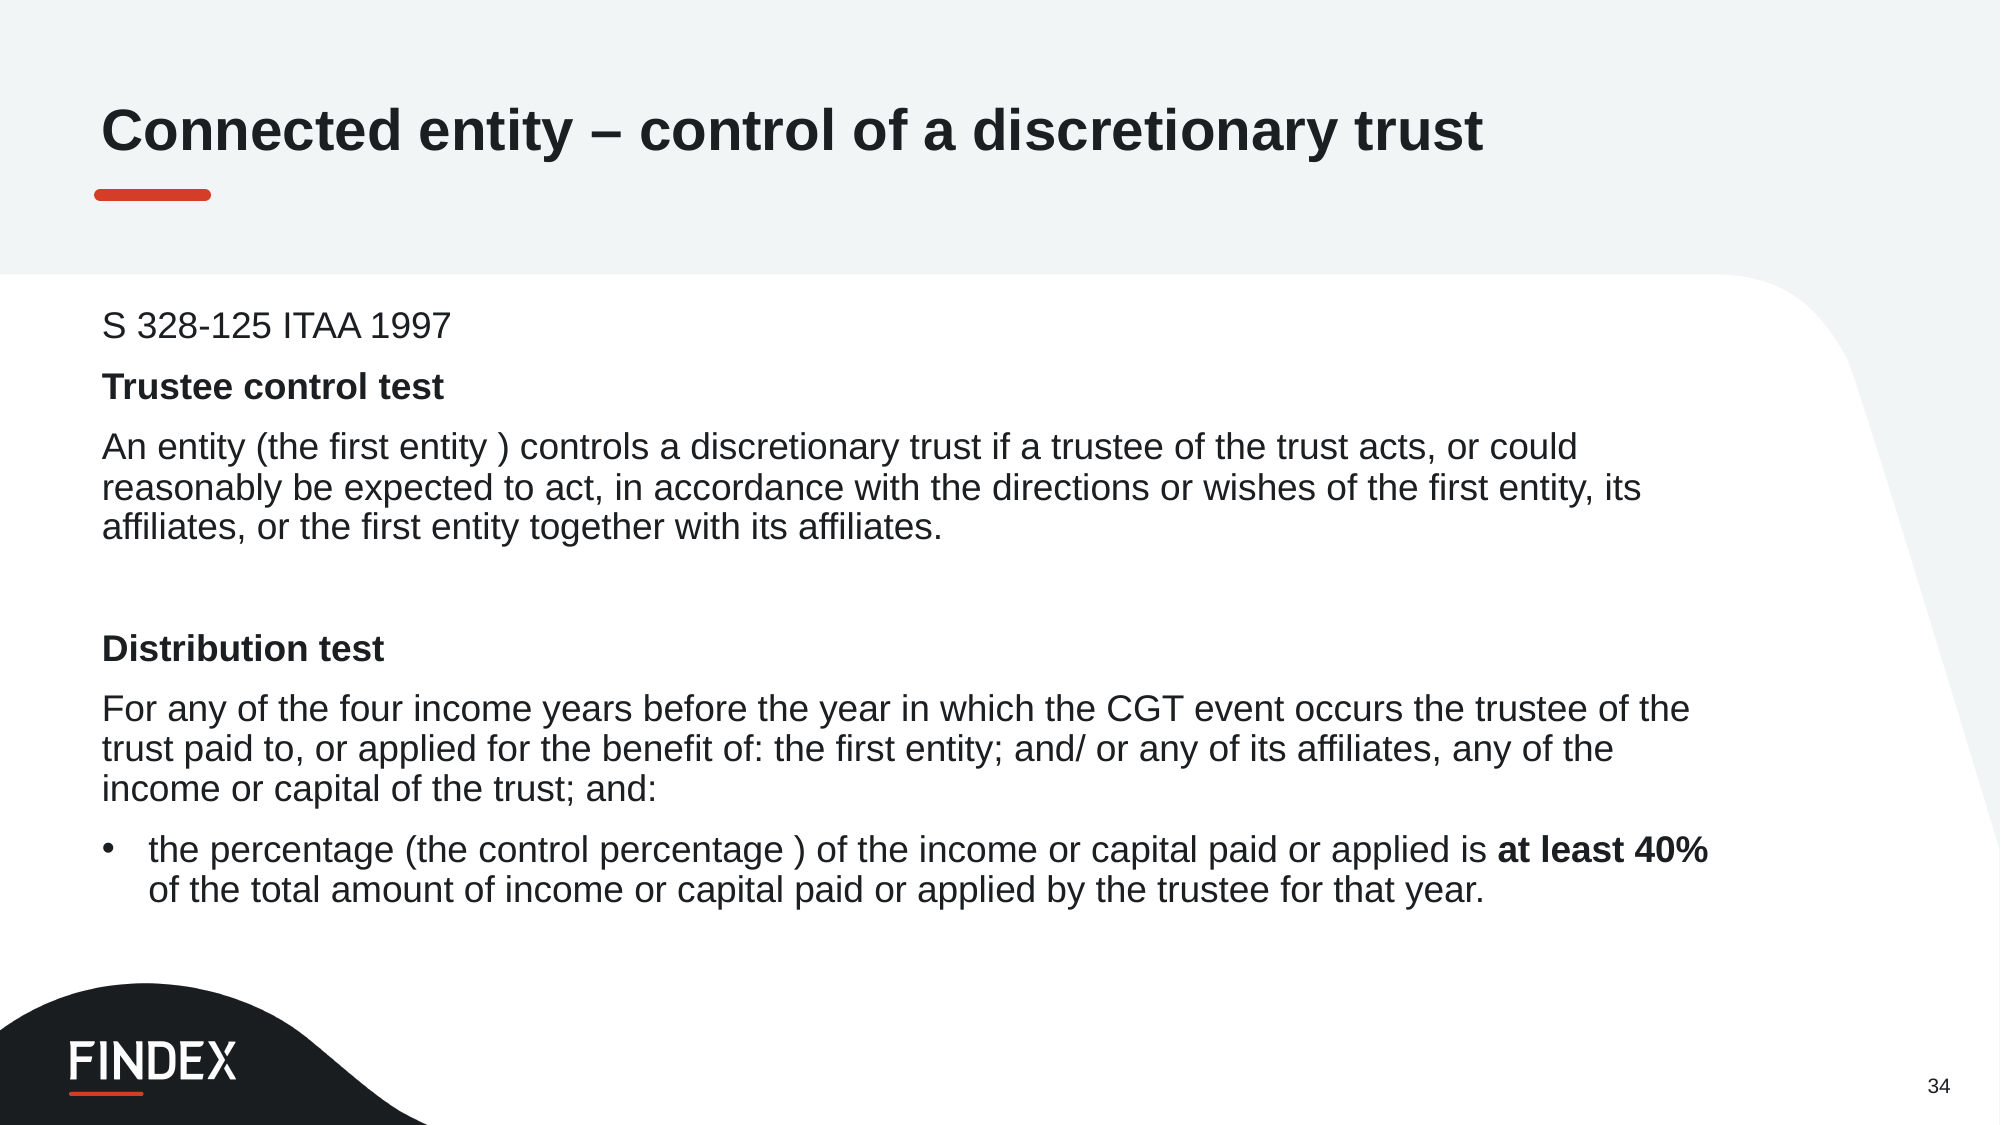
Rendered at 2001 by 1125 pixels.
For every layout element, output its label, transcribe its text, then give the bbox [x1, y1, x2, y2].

picture [0, 983, 456, 1125]
list S 328-125 ITAA 1997 Trustee control test An entity (the first entity ) controls a discretionary trust if a trustee of the trust acts, or could reasonably be expected to act, in accordance with the directions or wishes of the first entity, its affiliates, or the first entity together with its affiliates. Distribution test For any of the four income years before the year in which the CGT event occurs the trustee of the trust paid to, or applied for the benefit of: the first entity; and/ or any of its affiliates, any of the income or capital of the trust; and: the percentage (the control percentage ) of the income or capital paid or applied is at least 40% of the total amount of income or capital paid or applied by the trustee for that year. [87, 299, 1743, 920]
list Connected entity – control of a discretionary trust [87, 93, 1743, 206]
